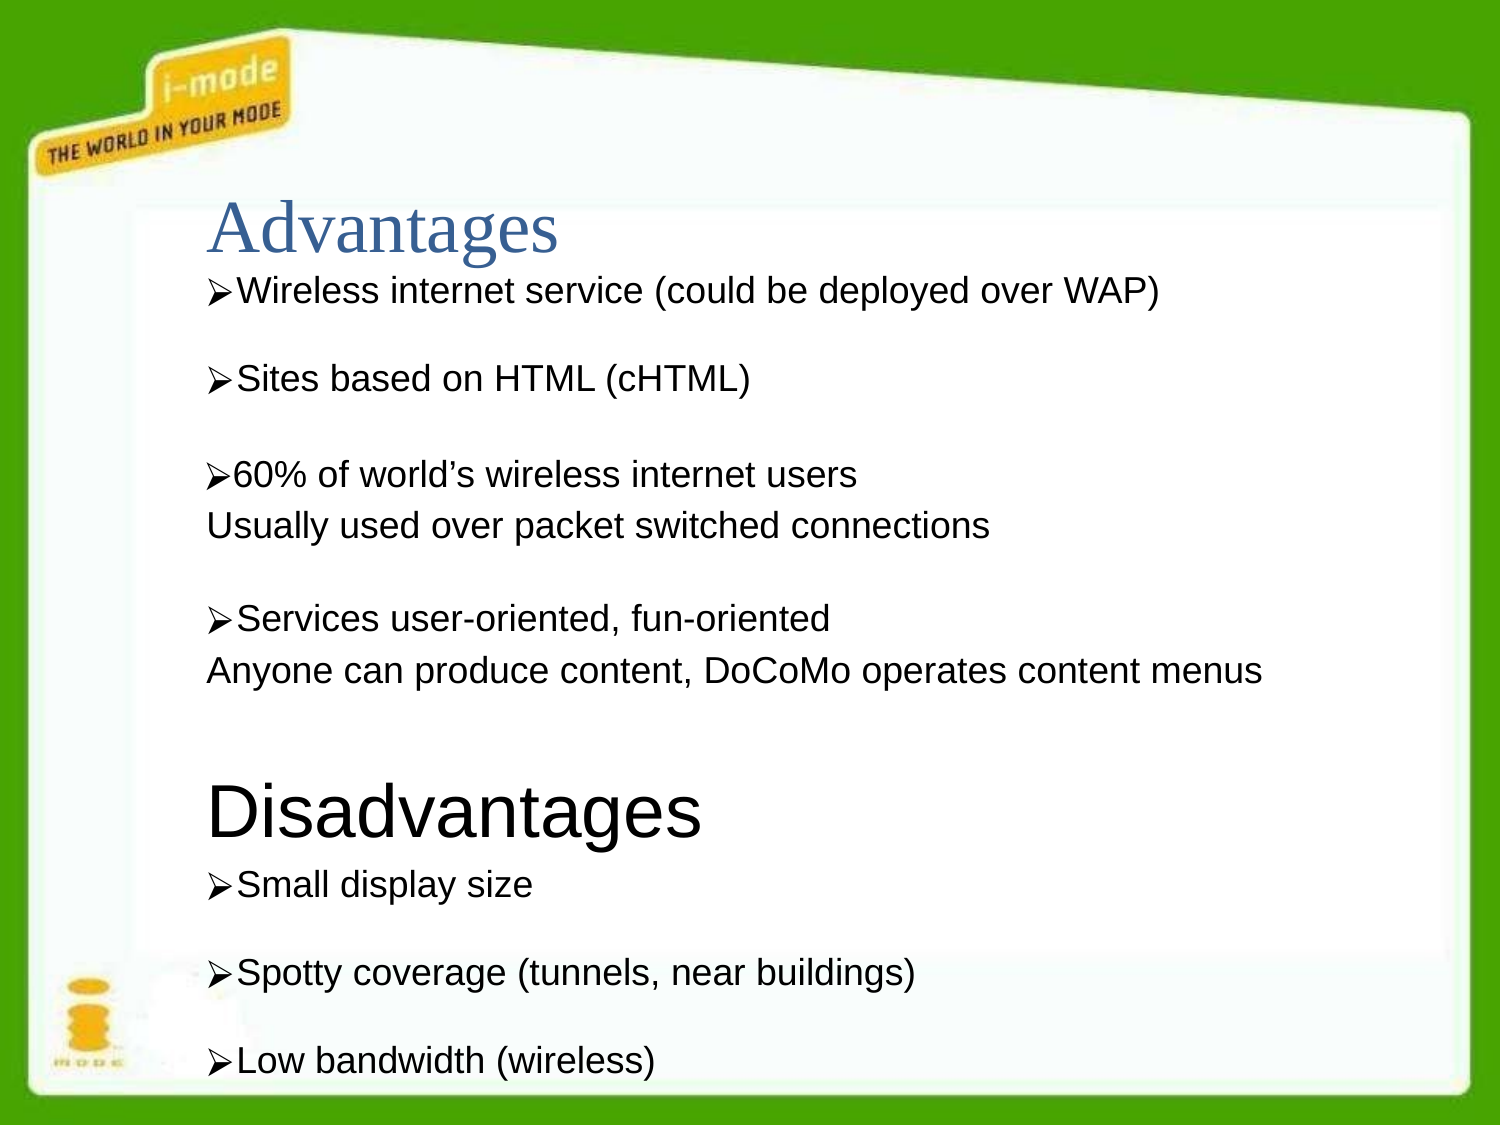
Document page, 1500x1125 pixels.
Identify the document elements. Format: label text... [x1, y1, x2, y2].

title Advantages [204, 176, 604, 263]
text_box [0, 0, 1500, 1125]
text_box Wireless internet service (could be deployed over WAP) Sites based on HTML (cHTML) 60% of world’s wireless internet users Usually used over packet switched connections Services user-oriented, fun-oriented Anyone can produce content, DoCoMo operates content menus Disadvantages Small display size Spotty coverage (tunnels, near buildings) Low bandwidth (wireless) [204, 263, 1270, 1082]
